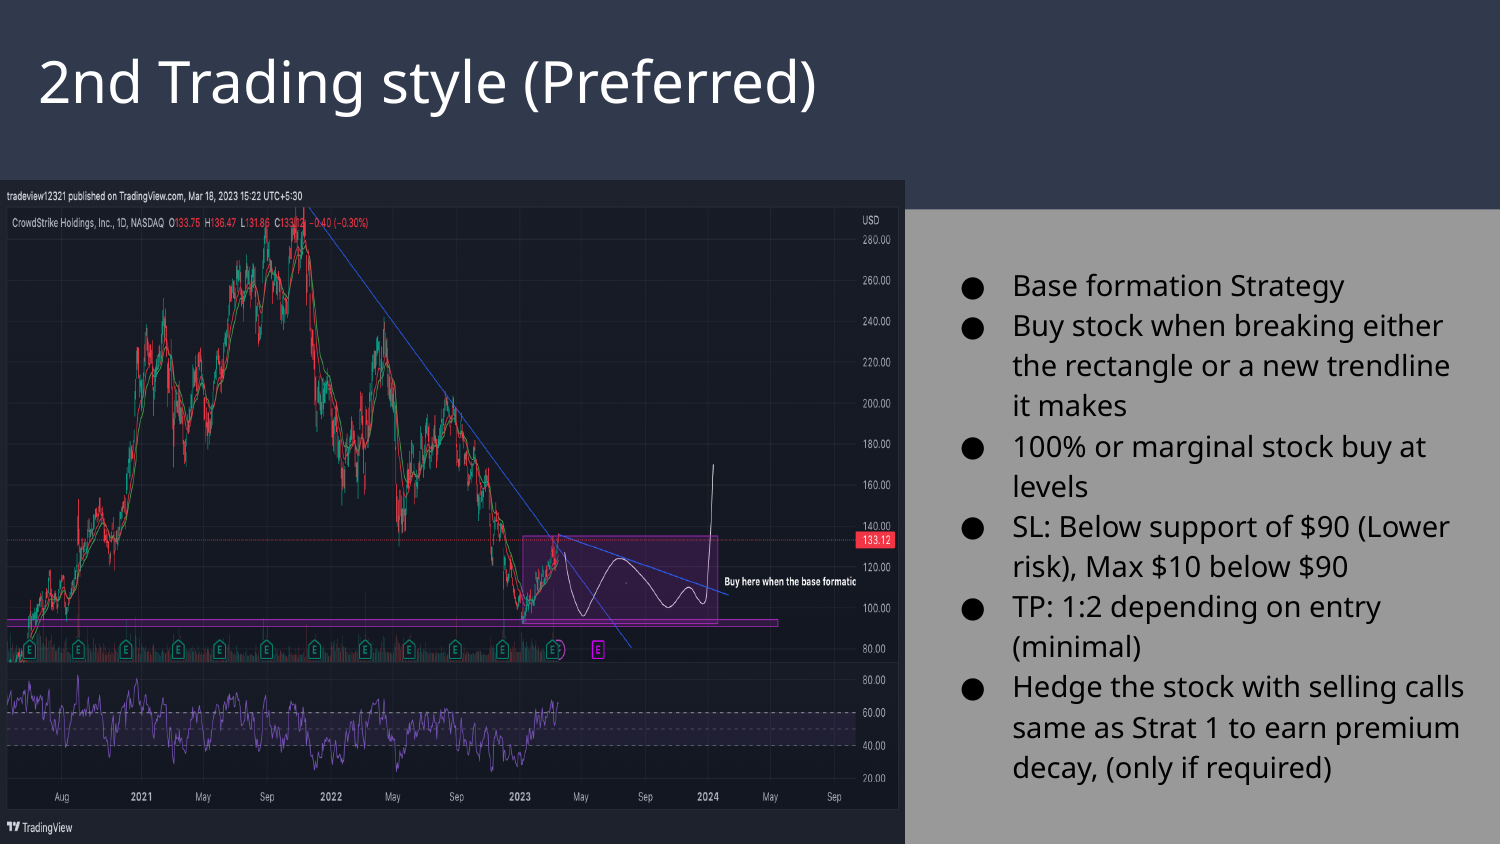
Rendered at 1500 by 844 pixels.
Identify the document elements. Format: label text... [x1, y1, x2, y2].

list Base formation Strategy Buy stock when breaking either the rectangle or a new trendline it makes 100% or marginal stock buy at levels SL: Below support of $90 (Lower risk), Max $10 below $90 TP: 1:2 depending on entry (minimal) Hedge the stock with selling calls same as Strat 1 to earn premium decay, (only if required) [922, 247, 1484, 752]
title 2nd Trading style (Preferred) [23, 29, 1421, 133]
picture [0, 180, 905, 844]
